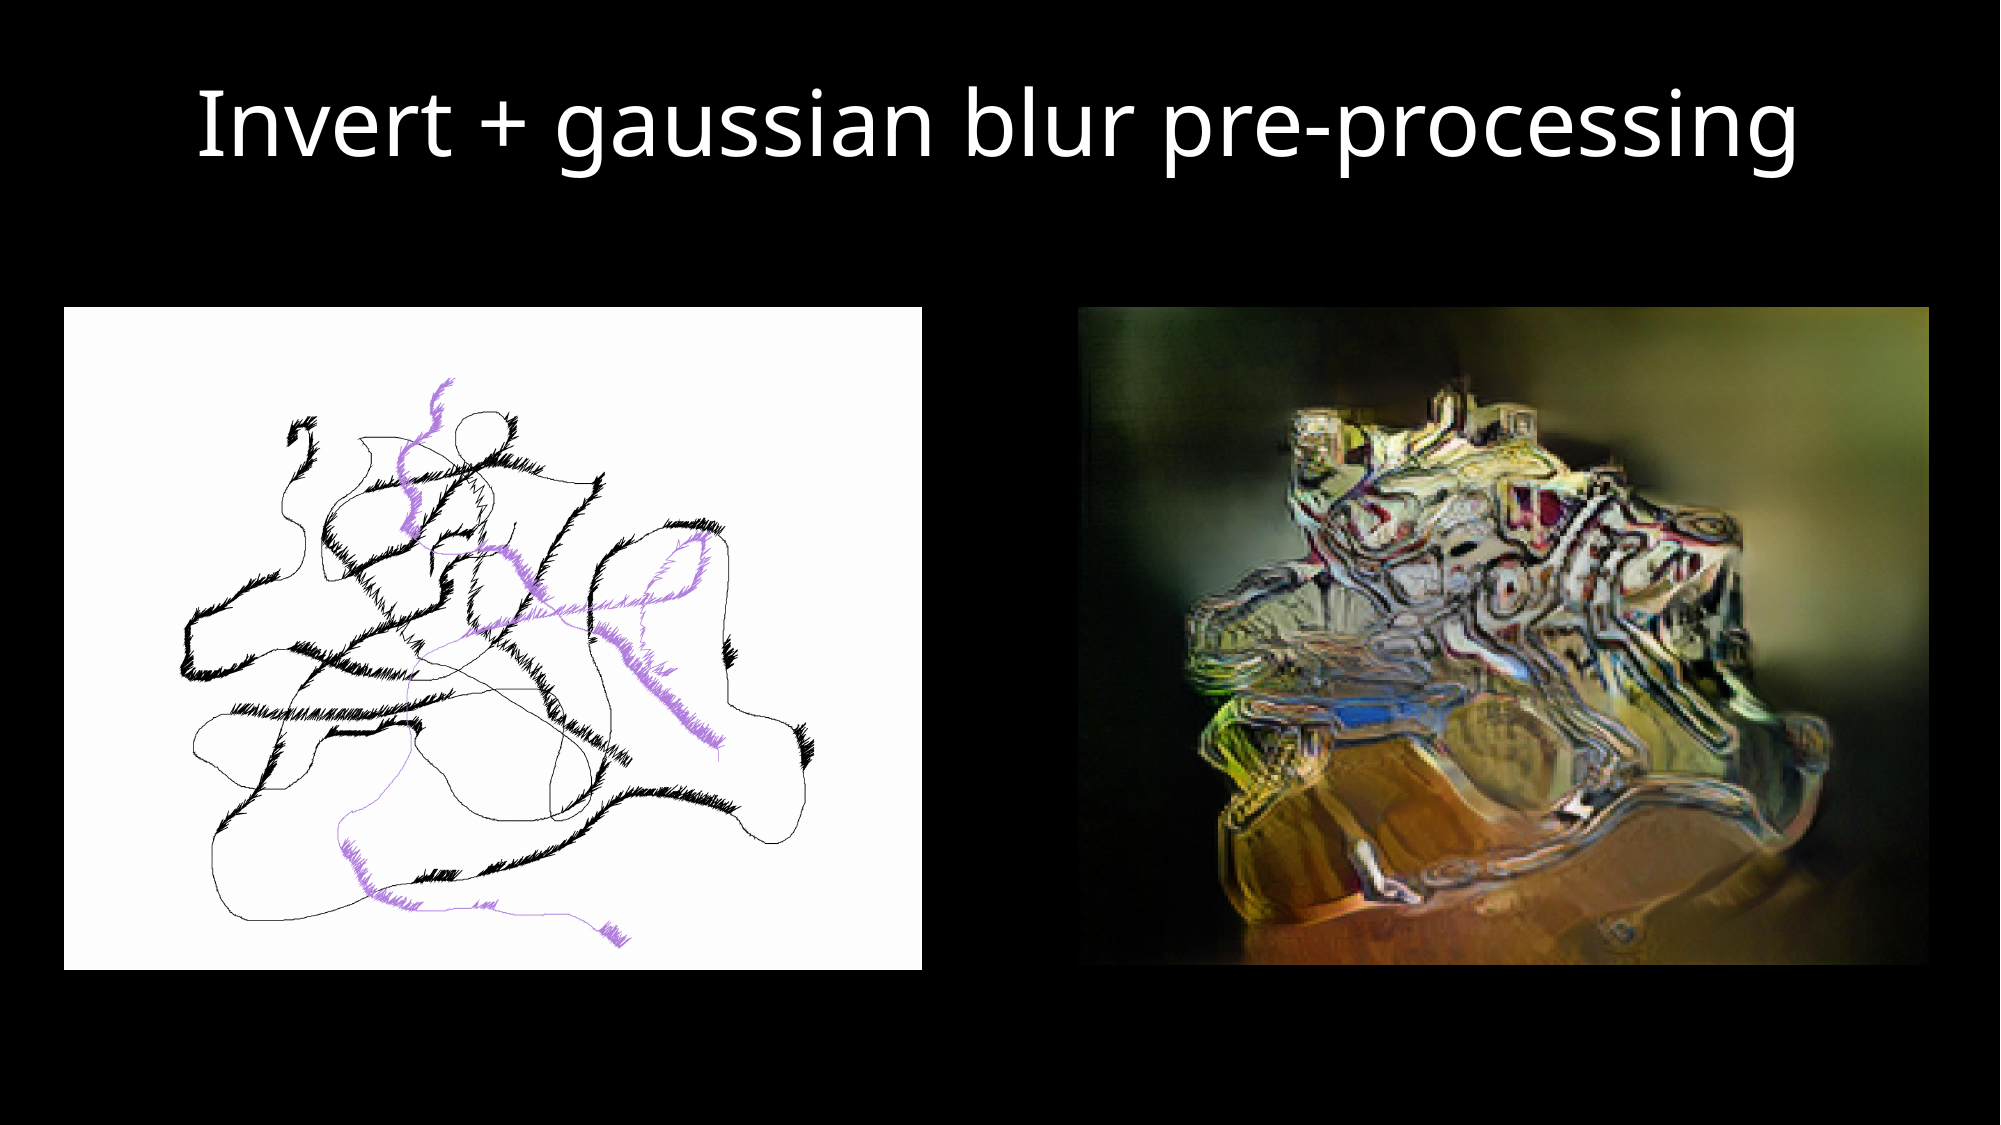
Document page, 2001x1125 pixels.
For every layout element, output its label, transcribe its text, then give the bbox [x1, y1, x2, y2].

title Invert + gaussian blur pre-processing [137, 18, 1863, 236]
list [1078, 307, 1929, 965]
picture [64, 307, 922, 970]
